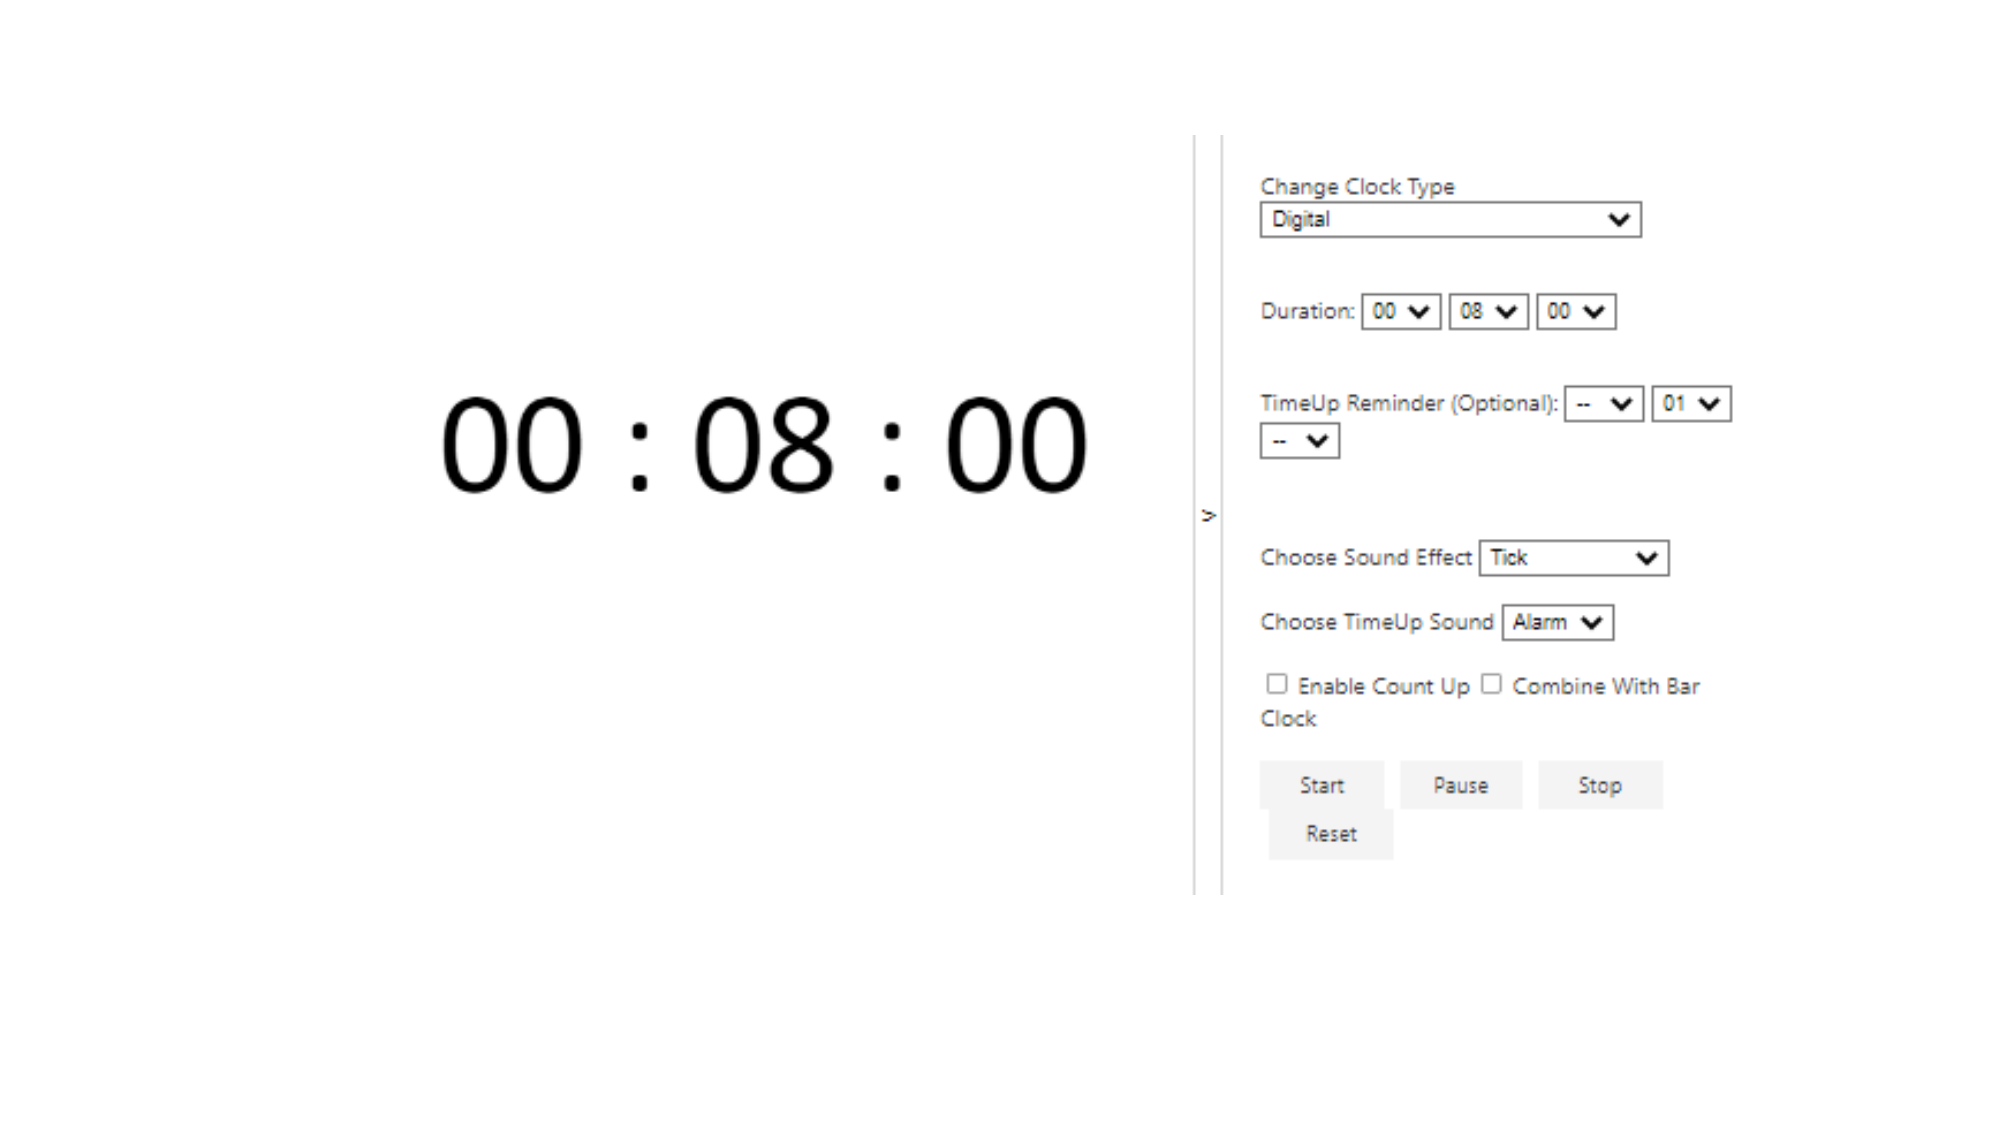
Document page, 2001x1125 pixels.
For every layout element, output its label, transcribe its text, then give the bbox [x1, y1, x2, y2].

picture [408, 135, 1749, 895]
title Ejercicio Segunda Ley de Newton [123, 67, 1703, 291]
